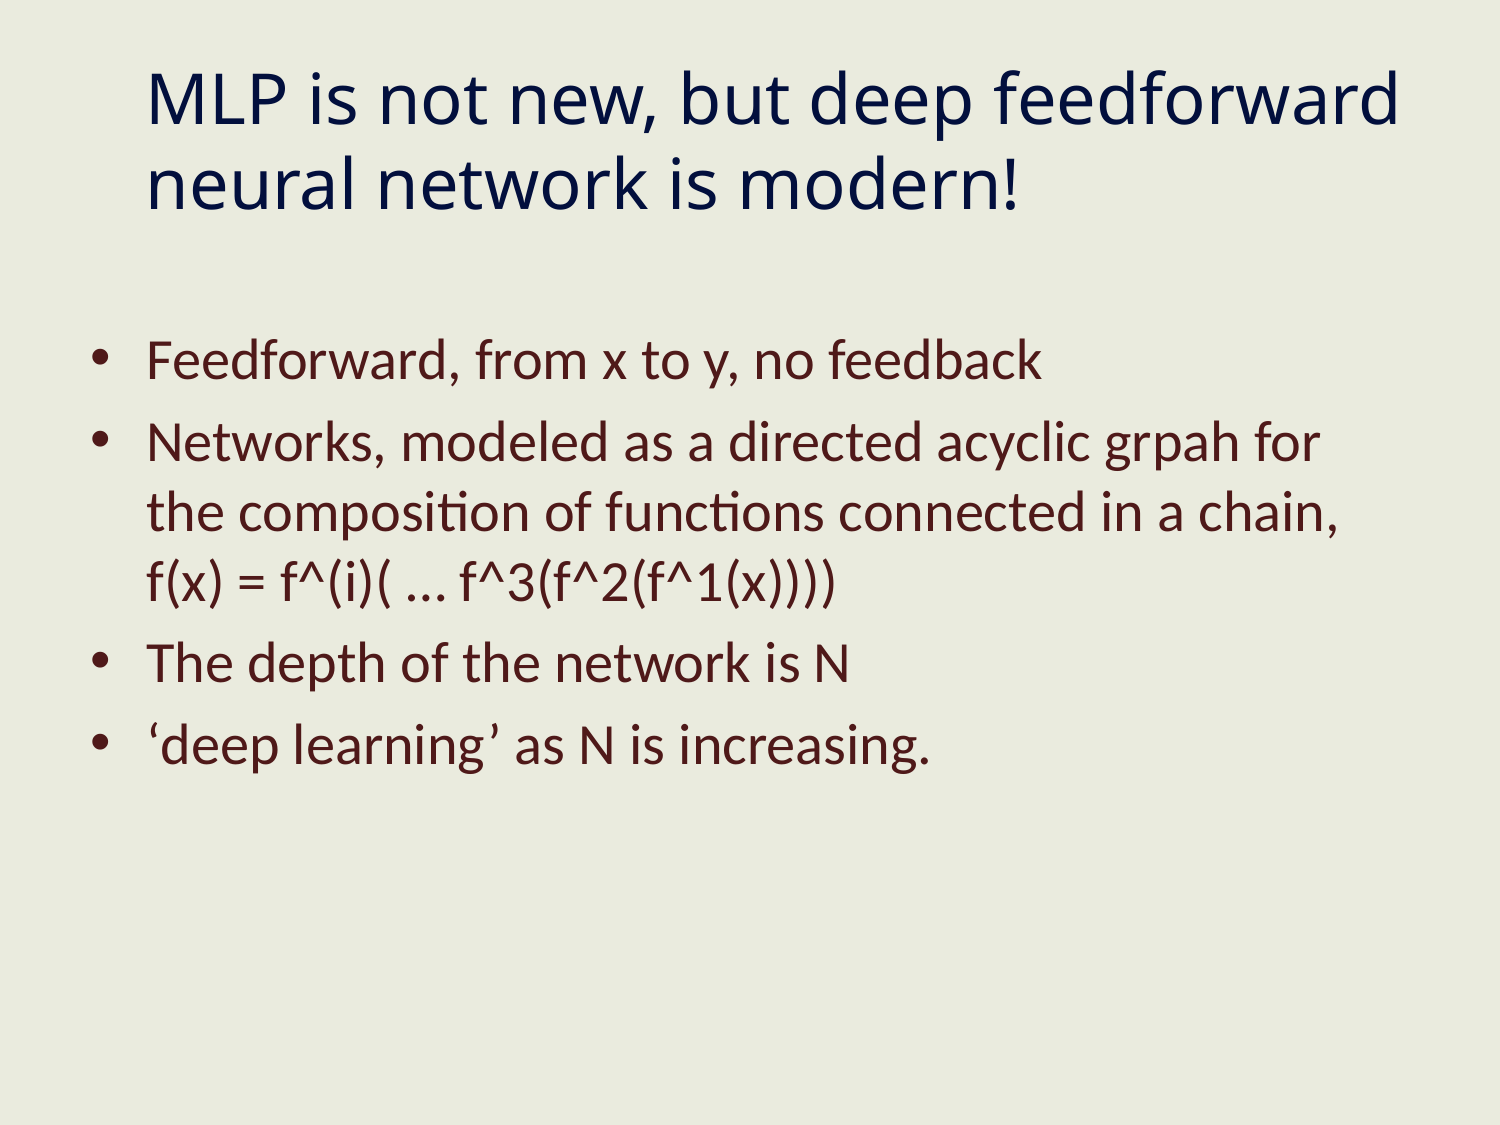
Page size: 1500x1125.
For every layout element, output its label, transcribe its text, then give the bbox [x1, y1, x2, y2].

title MLP is not new, but deep feedforward neural network is modern! [75, 45, 1425, 232]
list Feedforward, from x to y, no feedback Networks, modeled as a directed acyclic grpah for the composition of functions connected in a chain, f(x) = f^(i)( … f^3(f^2(f^1(x)))) The depth of the network is N ‘deep learning’ as N is increasing. [75, 232, 1425, 510]
text_box [74, 510, 1425, 1125]
